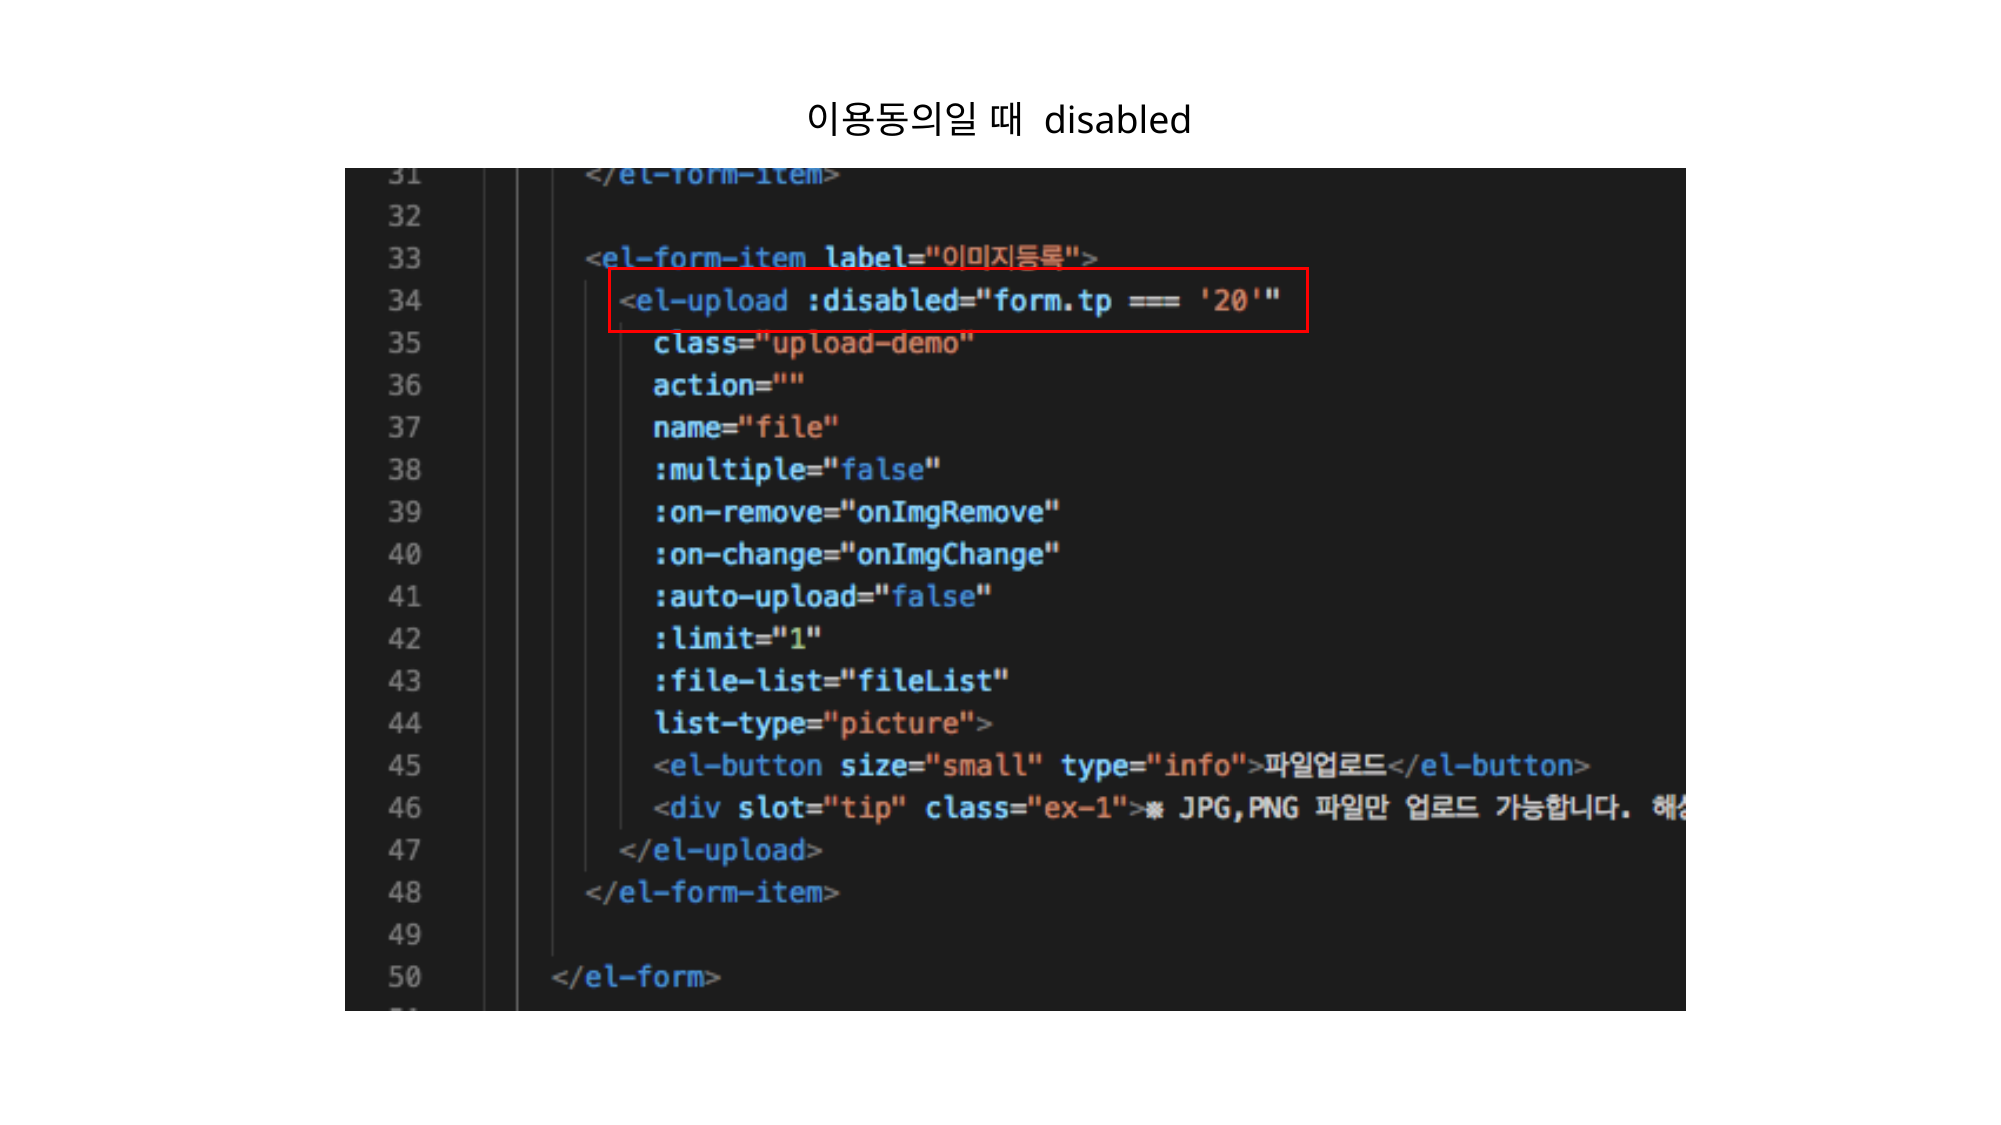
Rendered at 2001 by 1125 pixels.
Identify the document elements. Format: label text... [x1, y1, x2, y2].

picture [345, 168, 1686, 1011]
text_box 이용동의일 때 disabled [792, 88, 1208, 149]
